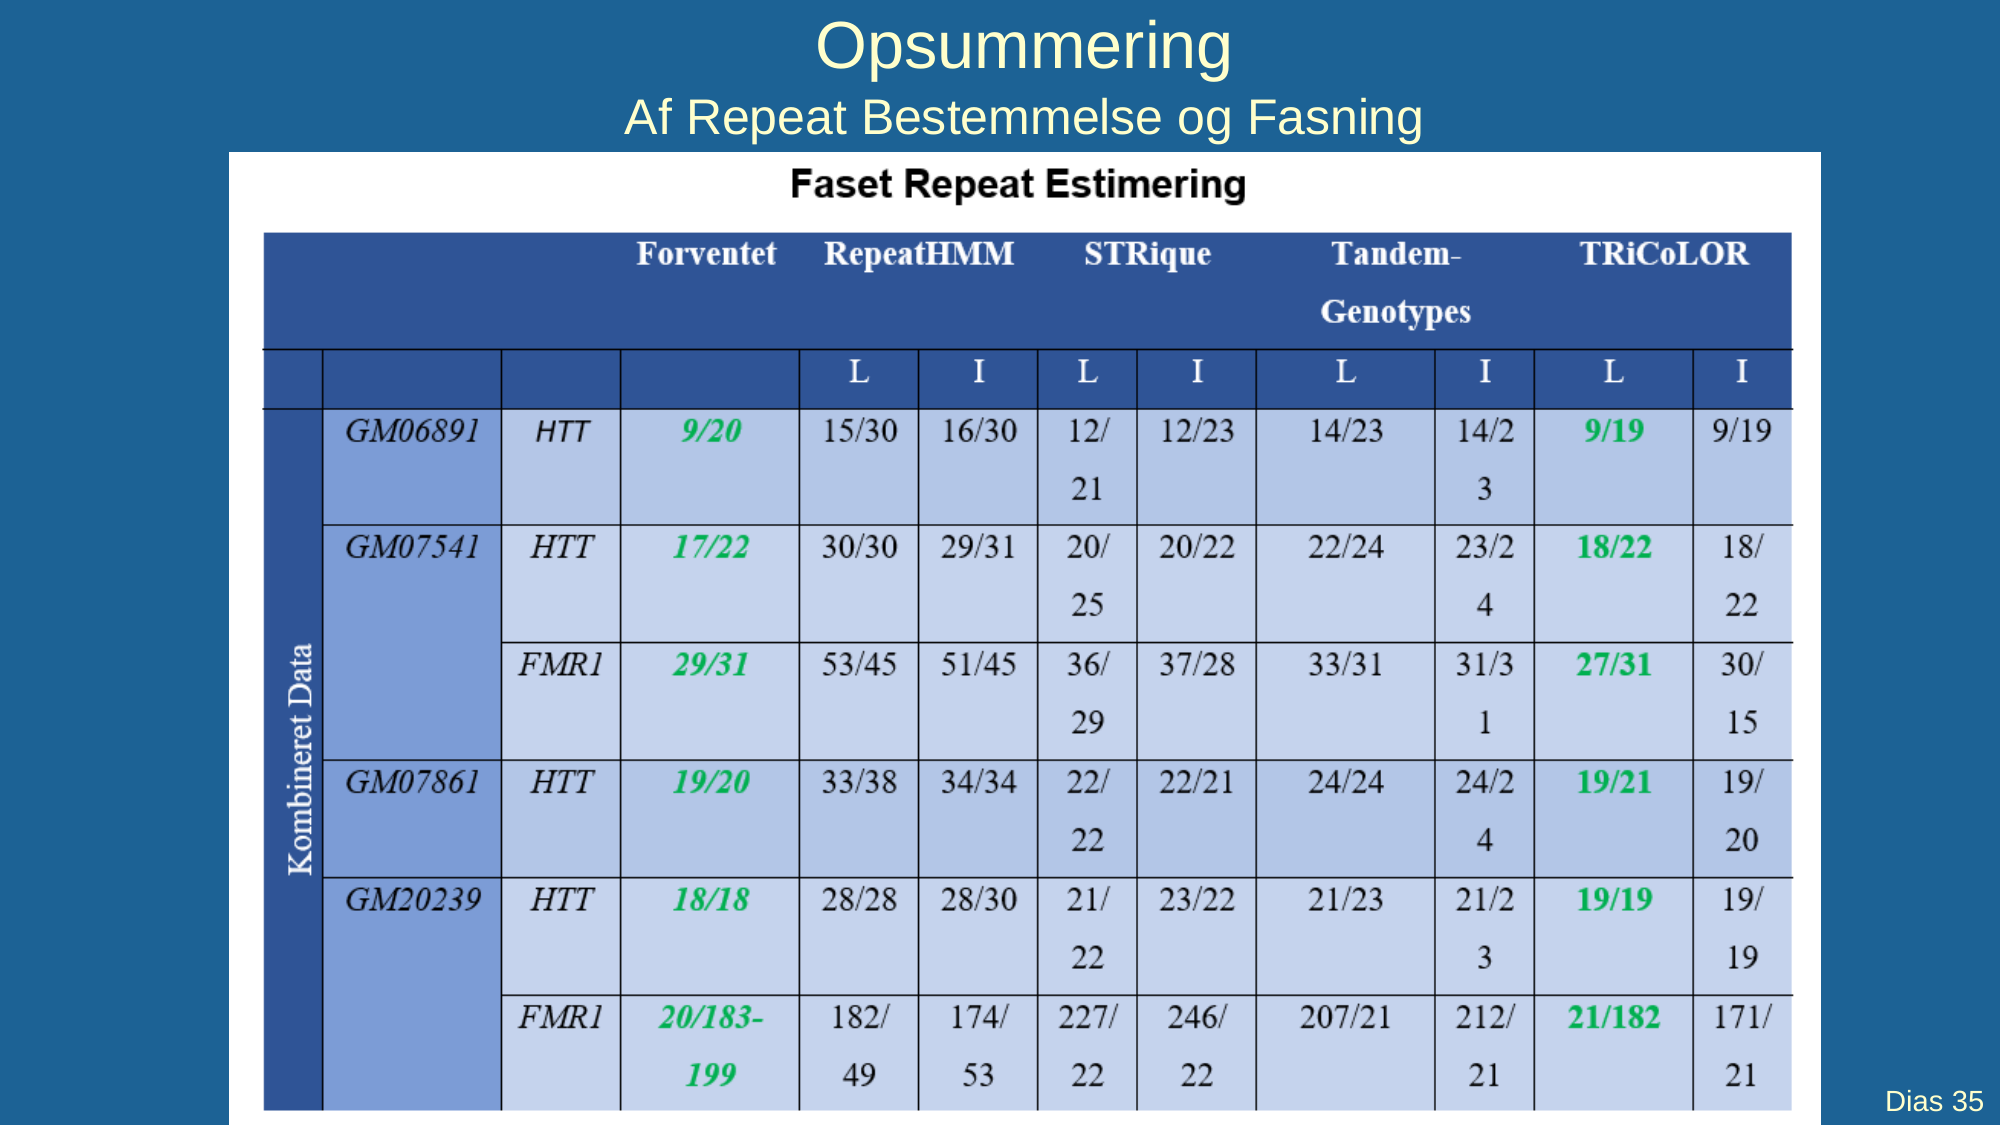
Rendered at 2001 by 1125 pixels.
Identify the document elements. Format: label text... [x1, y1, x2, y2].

text_box Opsummering [217, 0, 1833, 90]
title Af Repeat Bestemmelse og Fasning [217, 90, 1833, 153]
text_box Dias 35 [1870, 1074, 2000, 1125]
picture [229, 152, 1821, 1125]
